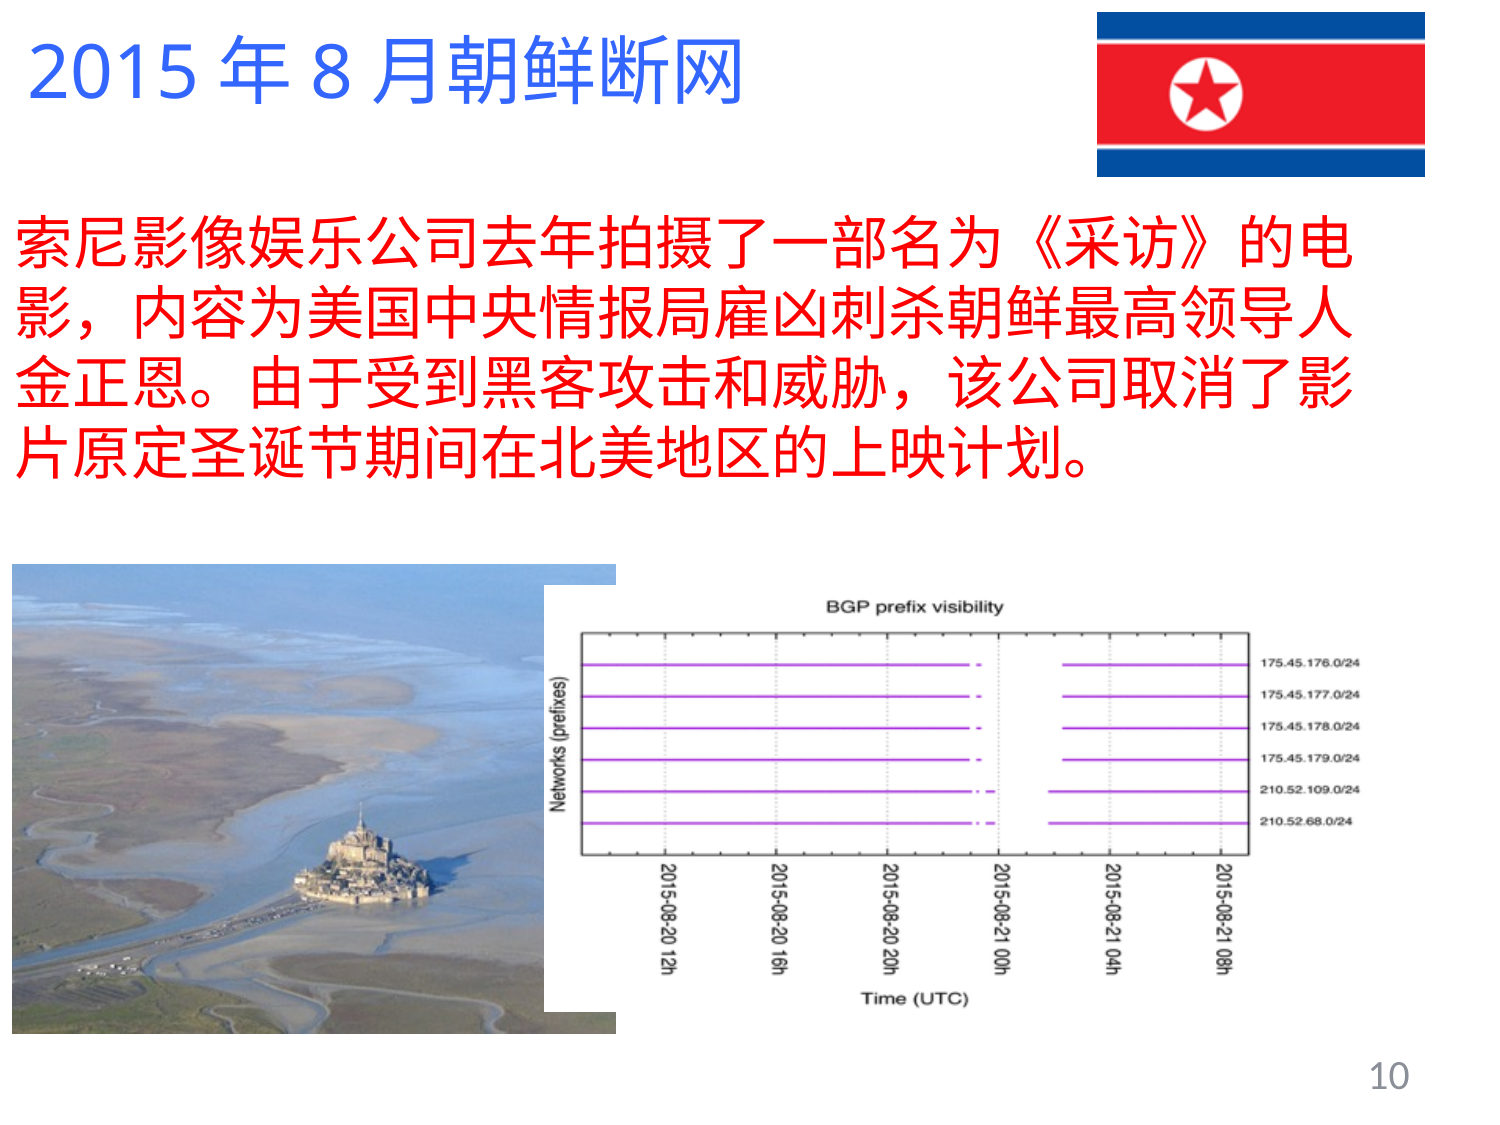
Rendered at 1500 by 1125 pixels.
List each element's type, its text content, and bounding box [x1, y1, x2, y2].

slide_number 10 [1074, 1042, 1425, 1103]
title 2015年8月朝鲜断网 [12, 6, 1500, 131]
picture [1097, 12, 1426, 177]
picture [12, 564, 1479, 1034]
text_box 索尼影像娱乐公司去年拍摄了一部名为《采访》的电影，内容为美国中央情报局雇凶刺杀朝鲜最高领导人金正恩。由于受到黑客攻击和威胁，该公司取消了影片原定圣诞节期间在北美地区的上映计划。 [0, 198, 1394, 494]
